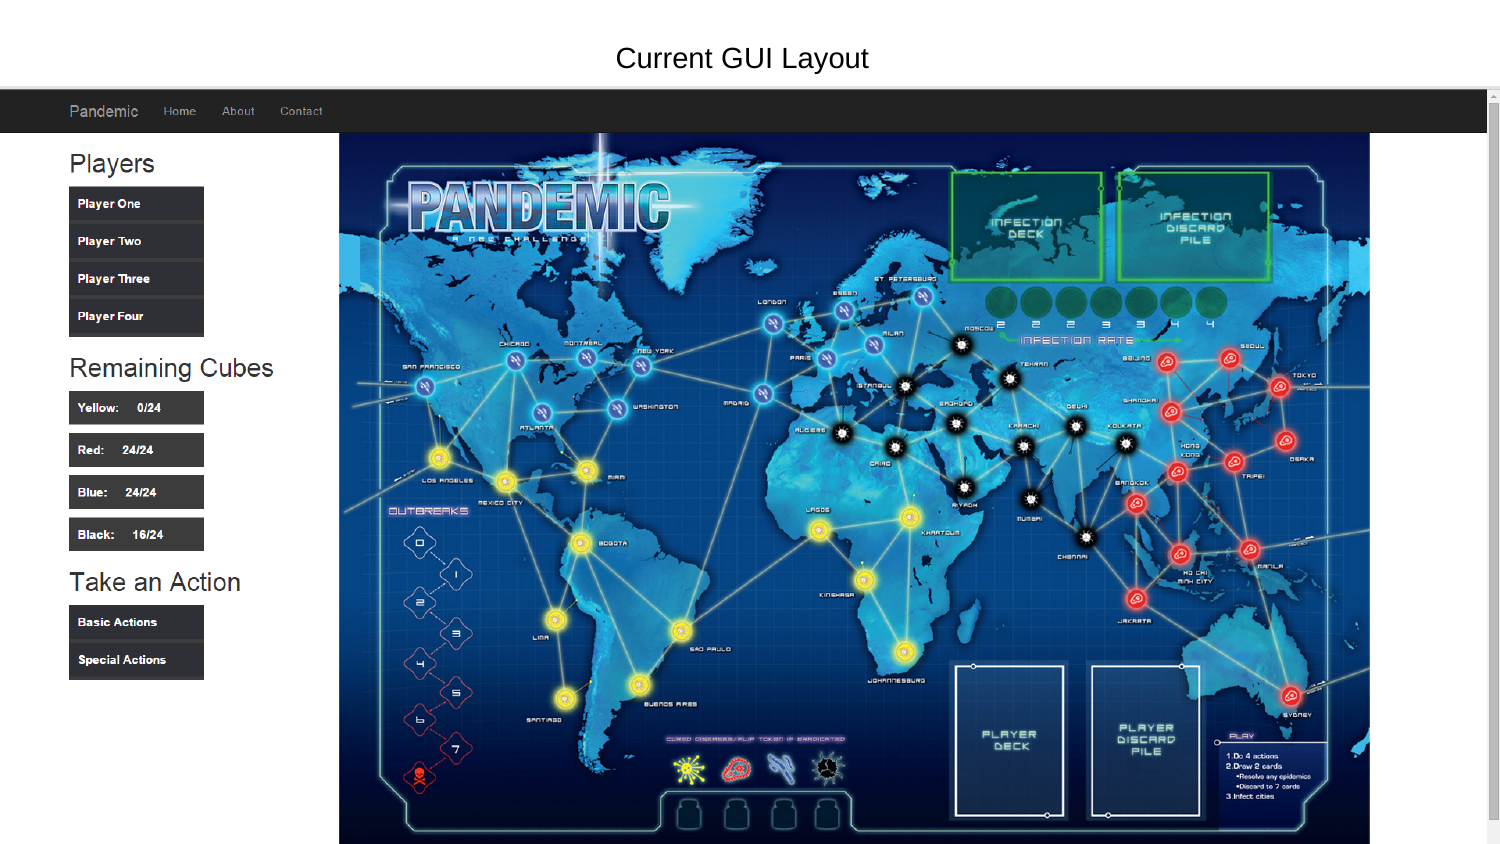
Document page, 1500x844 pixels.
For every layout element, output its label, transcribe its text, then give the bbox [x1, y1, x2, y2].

text_box [3/27/2015 10:59 AM] Doolan, Steven Richard: [375, 0, 1125, 85]
picture [0, 86, 1500, 844]
